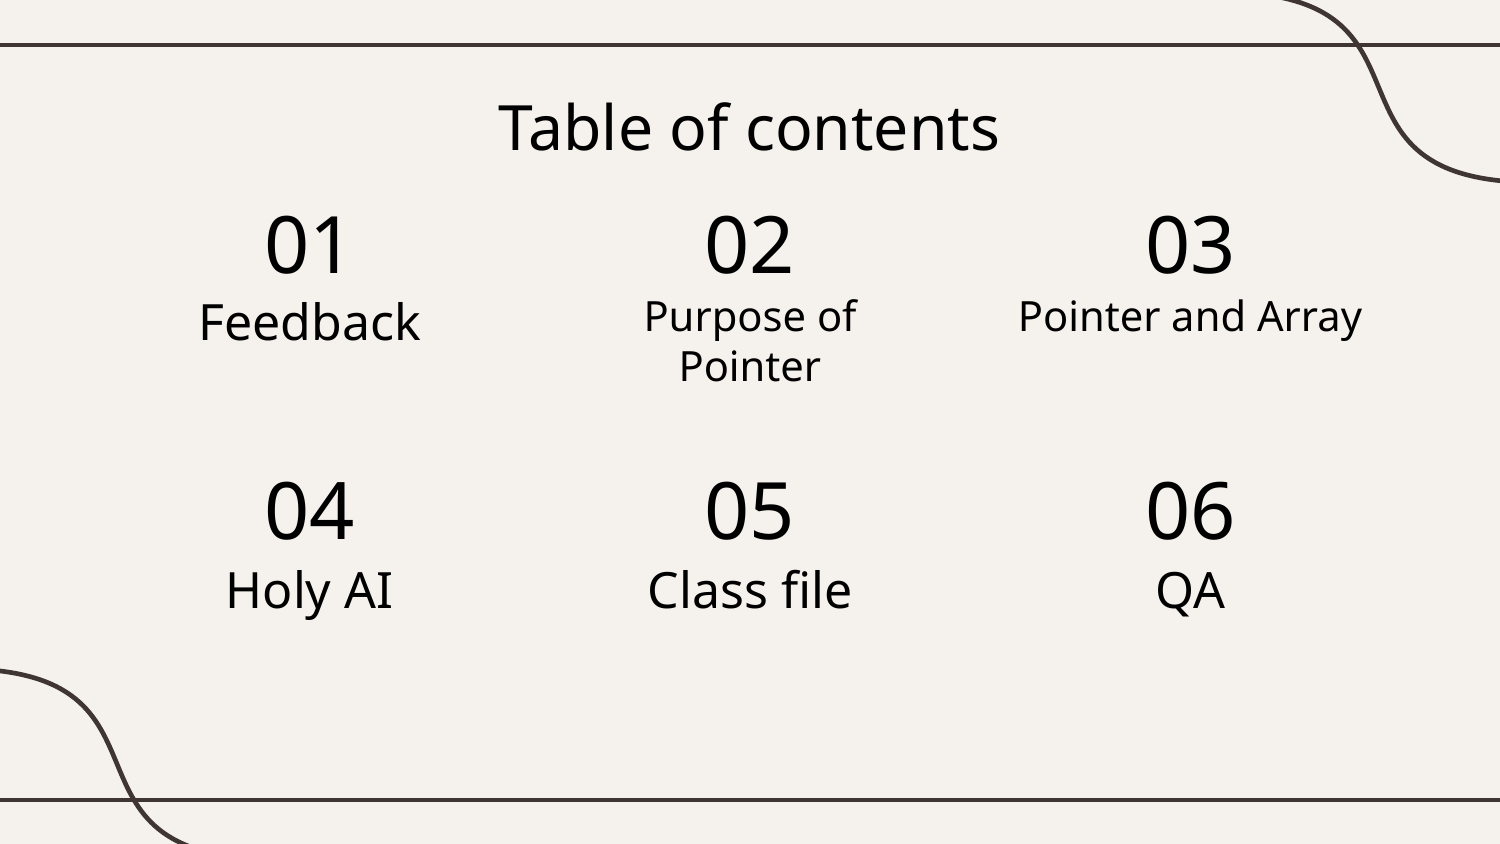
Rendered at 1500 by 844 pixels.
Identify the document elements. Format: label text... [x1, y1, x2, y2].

title 04 [243, 445, 377, 540]
title 05 [683, 445, 817, 540]
title Holy AI [118, 543, 502, 610]
title Feedback [118, 275, 502, 342]
title 02 [683, 179, 817, 274]
title 03 [1123, 179, 1257, 274]
title Table of contents [382, 72, 1118, 167]
title 06 [1123, 445, 1257, 540]
title QA [998, 543, 1382, 610]
title Class file [558, 543, 942, 610]
title 01 [243, 179, 377, 274]
title Purpose of Pointer [558, 275, 942, 342]
title Pointer and Array [998, 275, 1382, 342]
